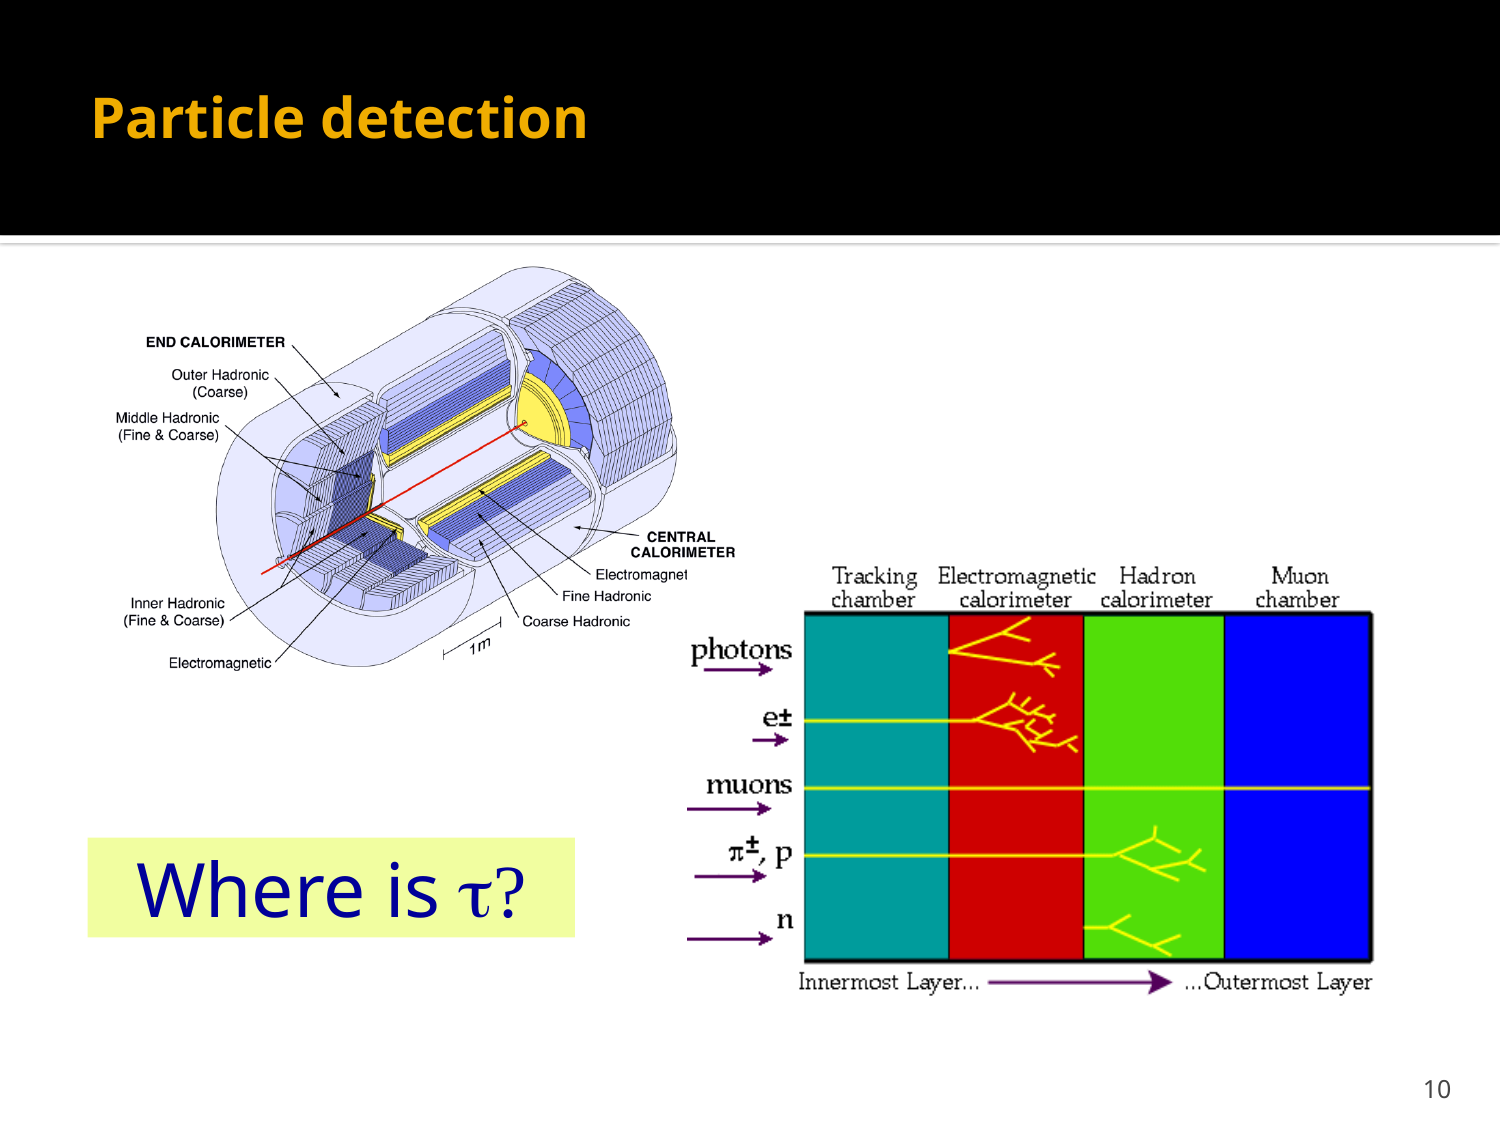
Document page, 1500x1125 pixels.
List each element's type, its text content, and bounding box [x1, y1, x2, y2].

text_box Where is t? [87, 837, 575, 938]
slide_number 10 [1345, 1062, 1467, 1108]
picture [112, 262, 1379, 999]
title Particle detection [75, 75, 1425, 158]
